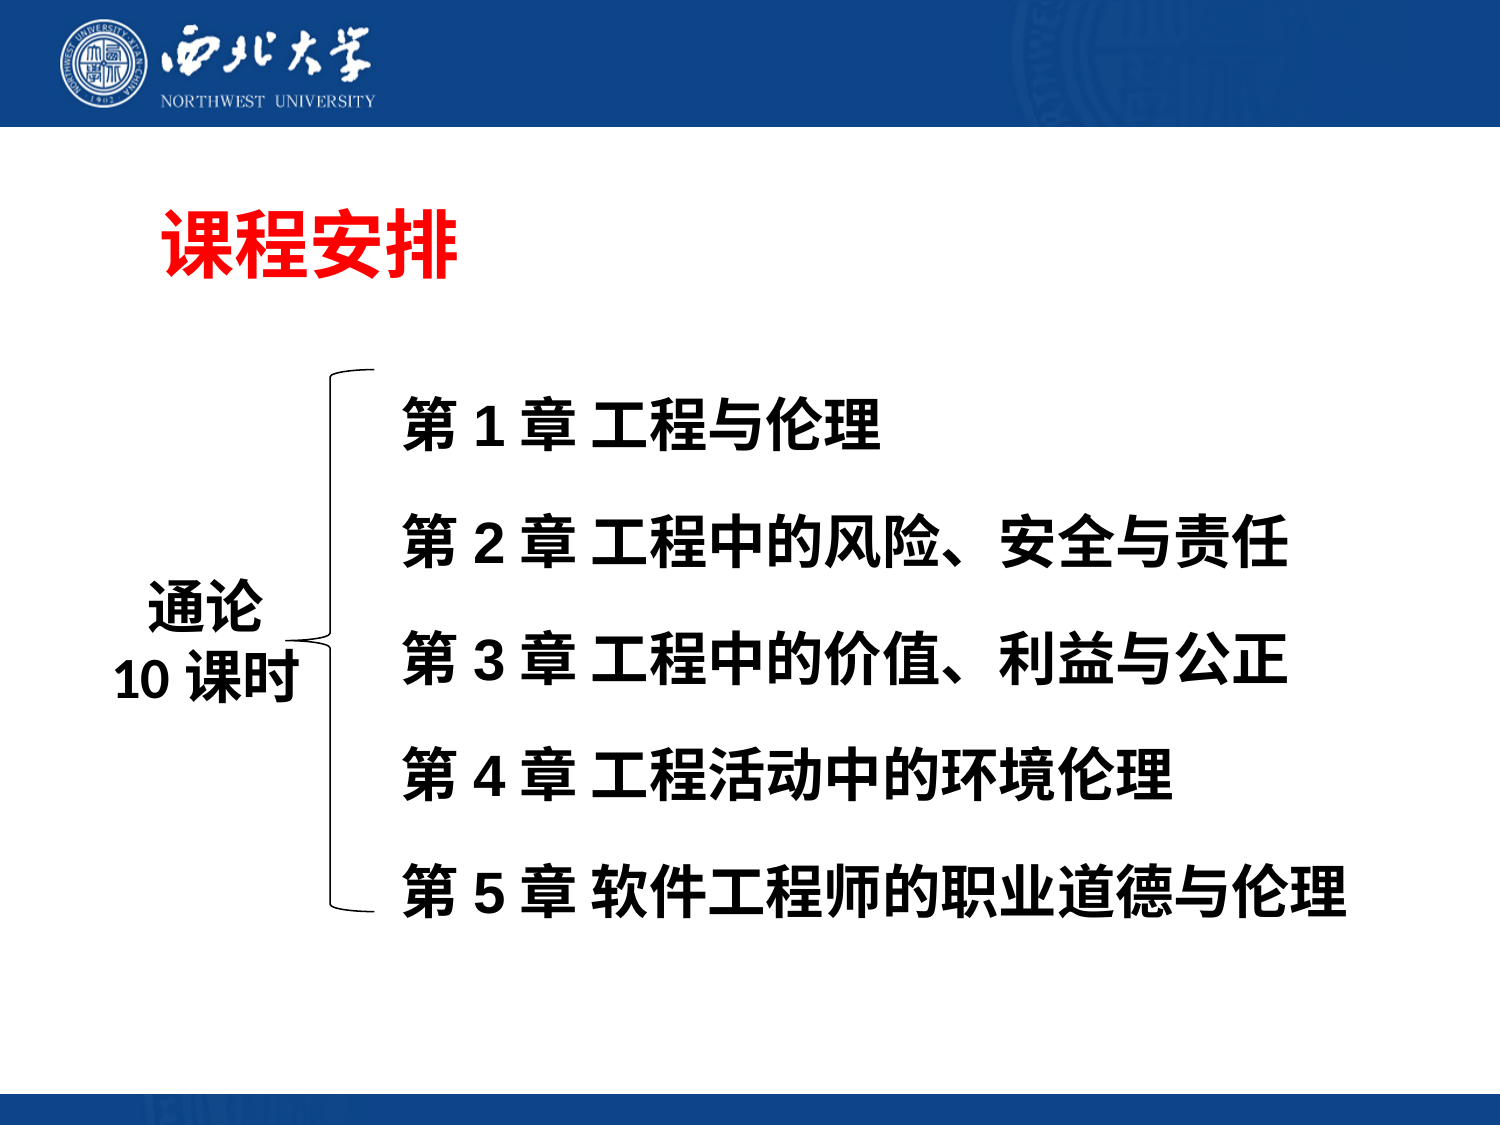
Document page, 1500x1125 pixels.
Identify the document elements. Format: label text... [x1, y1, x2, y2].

text_box 第1章 工程与伦理 第2章 工程中的风险、安全与责任 第3章 工程中的价值、利益与公正 第4章 工程活动中的环境伦理 第5章 软件工程师的职业道德与伦理 [385, 346, 1436, 997]
title 课程安排 [79, 161, 541, 323]
picture [0, 1094, 1500, 1125]
text_box [285, 368, 375, 913]
text_box 通论 10课时 [96, 562, 316, 718]
picture [0, 0, 1500, 127]
